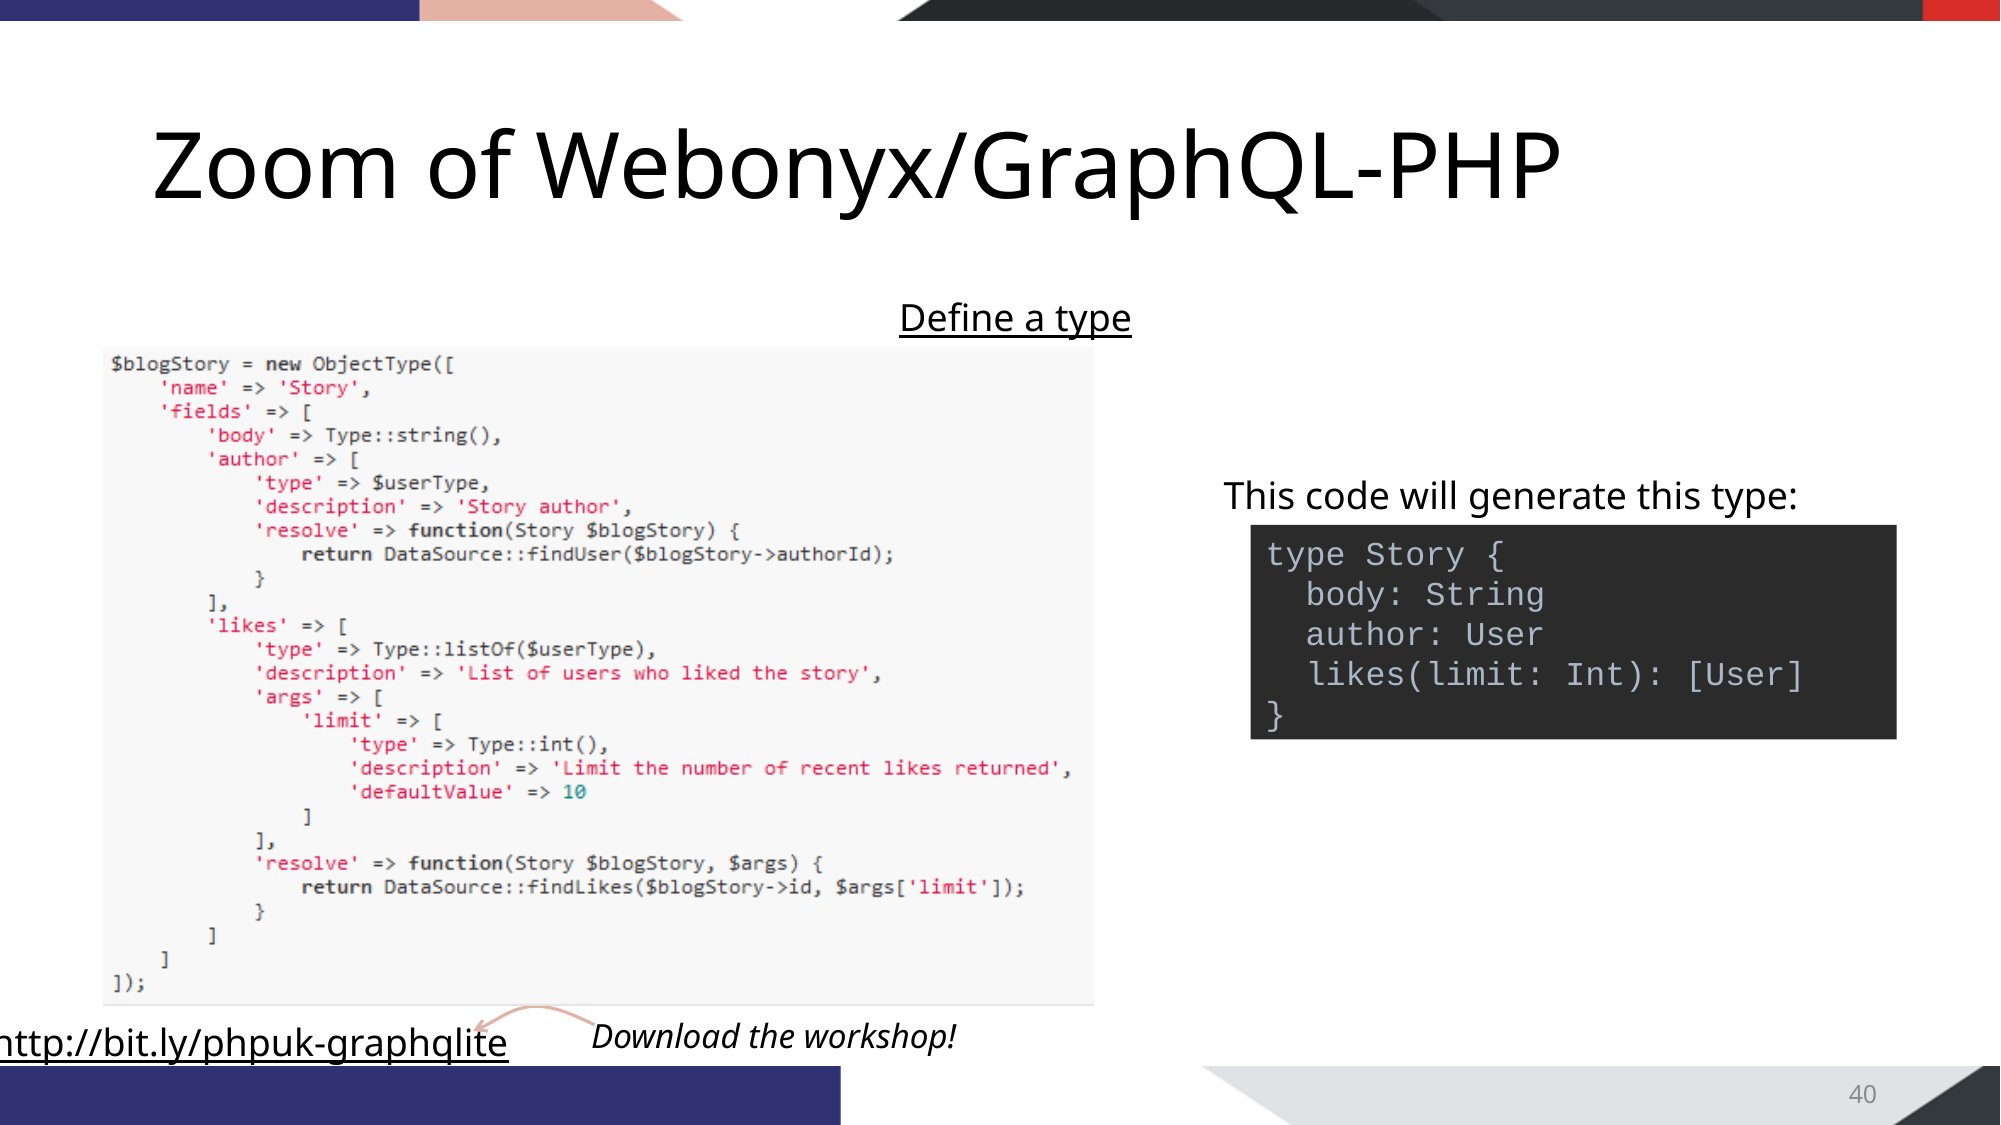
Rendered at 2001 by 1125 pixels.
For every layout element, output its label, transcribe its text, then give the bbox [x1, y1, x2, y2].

picture [0, 1066, 1442, 1125]
text_box type Story { body: String author: User likes(limit: Int): [User] } [1250, 524, 1897, 740]
picture [0, 0, 2000, 21]
picture [1893, 1066, 2000, 1125]
footer [662, 1042, 1338, 1103]
picture [103, 347, 1094, 1006]
text_box This code will generate this type: [1208, 464, 1814, 525]
slide_number 40 [1442, 1065, 1893, 1125]
text_box Define a type [884, 286, 1148, 347]
title Zoom of Webonyx/GraphQL-PHP [137, 59, 1863, 278]
